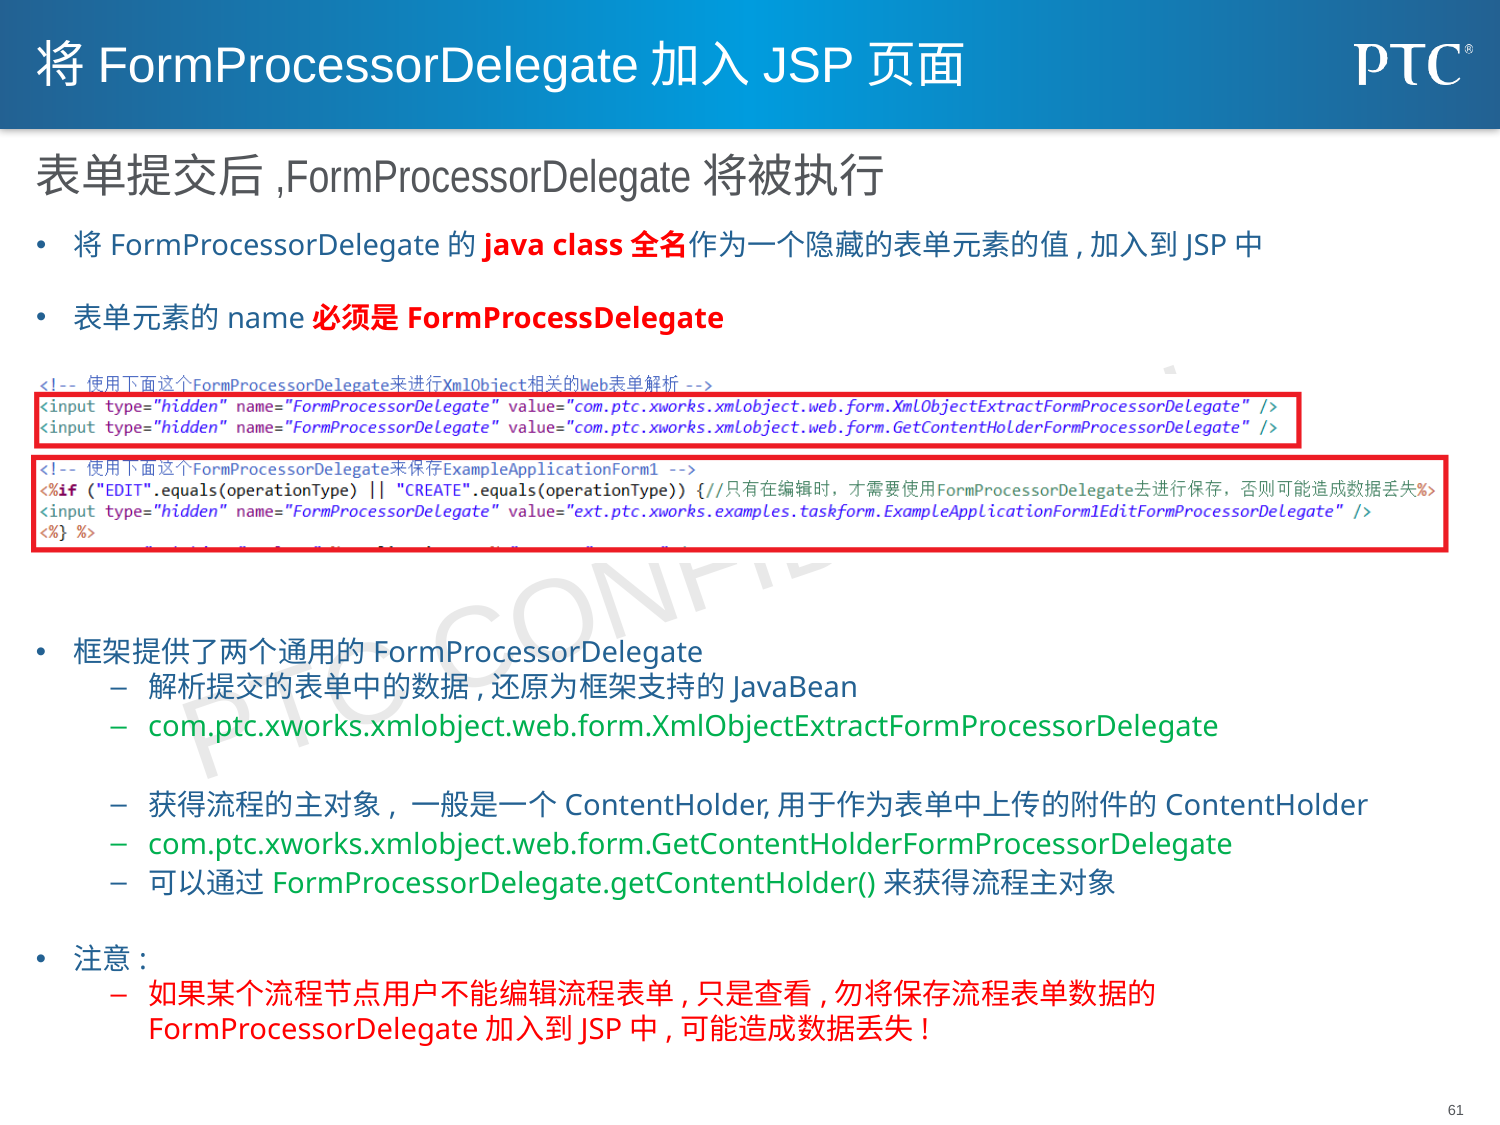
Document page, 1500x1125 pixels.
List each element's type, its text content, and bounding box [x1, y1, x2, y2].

picture [31, 374, 1461, 563]
subtitle 表单提交后,FormProcessorDelegate将被执行 [35, 146, 1462, 203]
title 将FormProcessorDelegate加入JSP页面 [35, 24, 1285, 100]
picture [1354, 44, 1473, 85]
text_box 框架提供了两个通用的FormProcessorDelegate 解析提交的表单中的数据,还原为框架支持的JavaBean com.ptc.xworks.xmlobject.web.form.XmlObjectExtractFormProcessorDelegate 获得流程的主对象, 一般是一个ContentHolder,用于作为表单中上传的附件的ContentHolder com.ptc.xworks.xmlobject.web.form.GetContentHolderFormProcessorDelegate 可以通过FormProcessorDelegate.getContentHolder()来获得流程主对象 注意: 如果某个流程节点用户不能编辑流程表单,只是查看,勿将保存流程表单数据的FormProcessorDelegate加入到JSP中,可能造成数据丢失! [35, 633, 1463, 1071]
list 将FormProcessorDelegate的java class全名作为一个隐藏的表单元素的值,加入到JSP中 表单元素的name必须是FormProcessDelegate [36, 226, 1464, 350]
